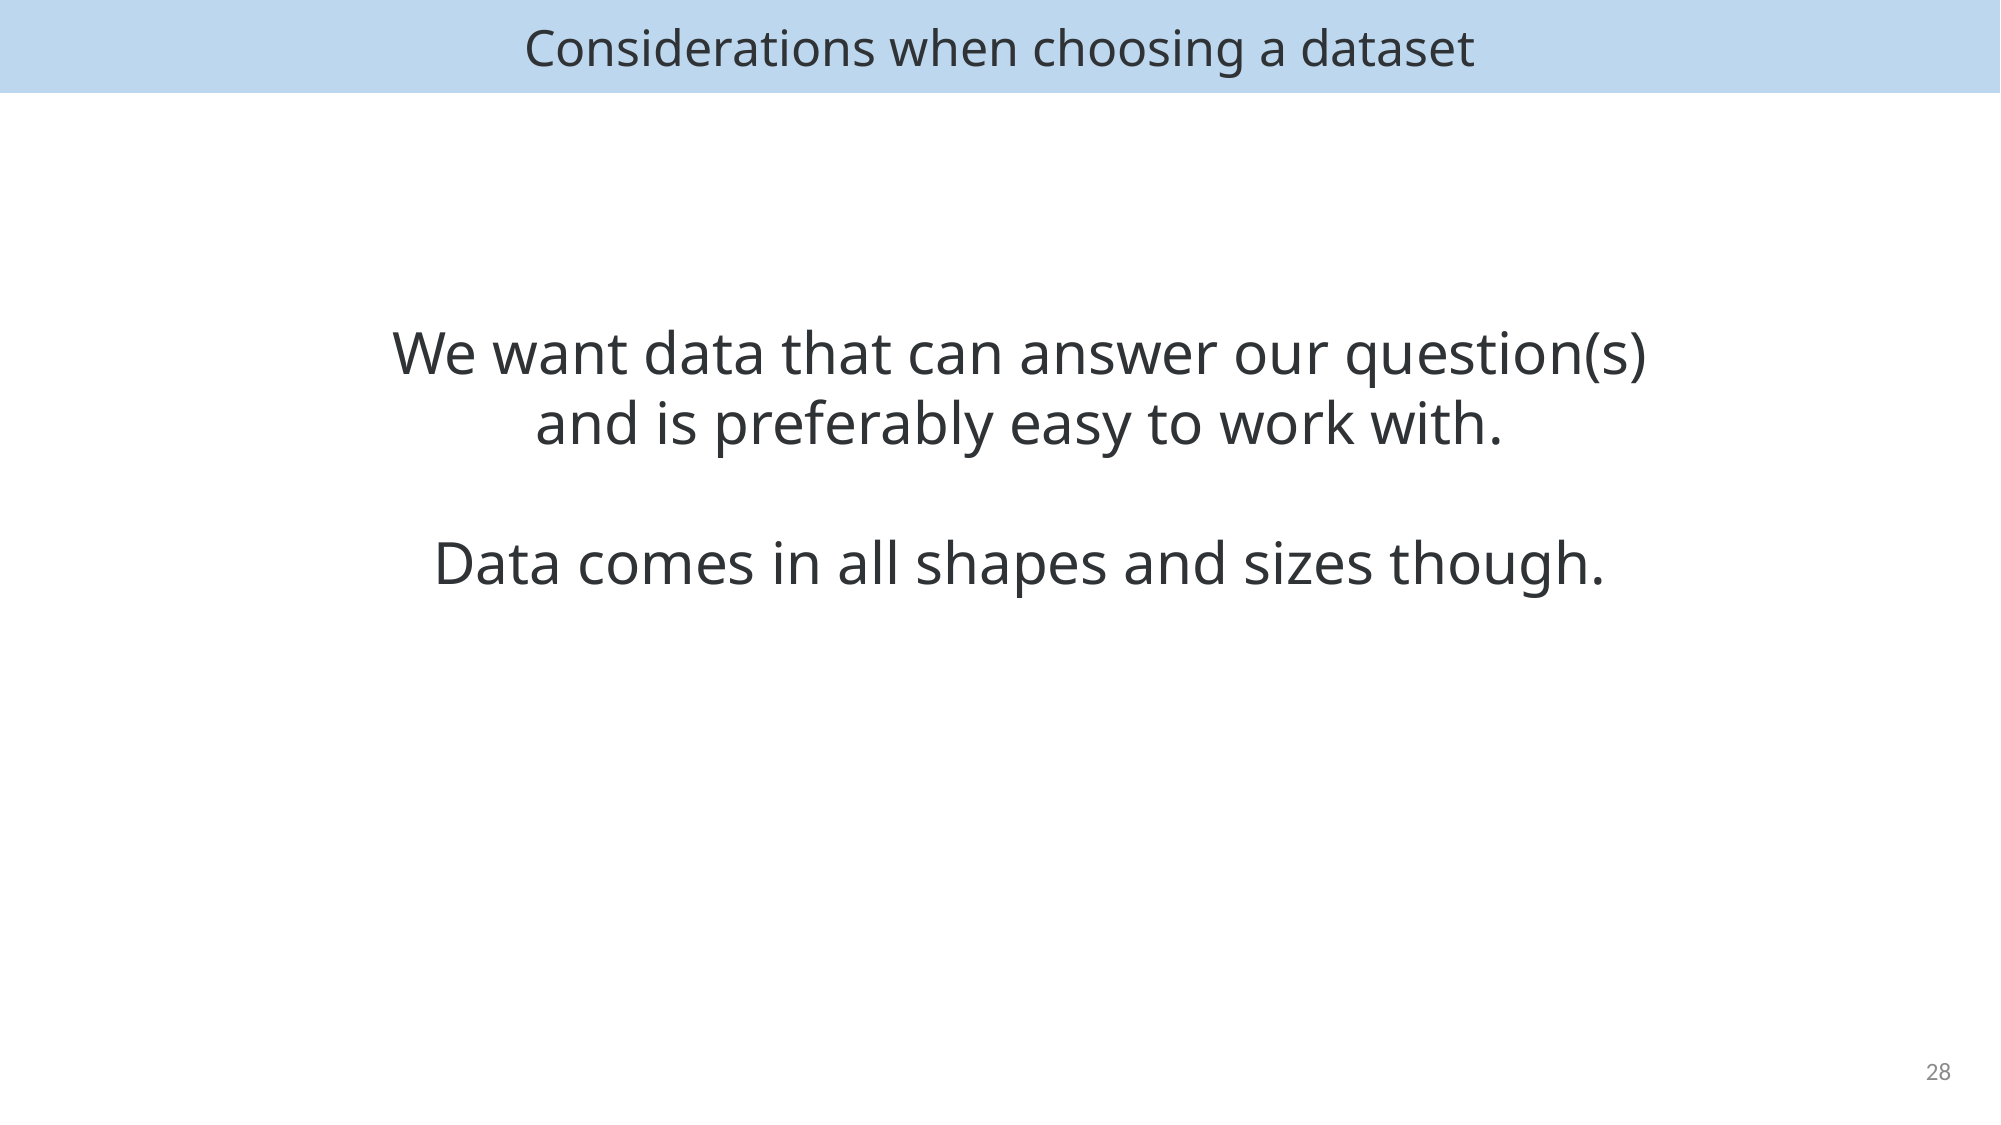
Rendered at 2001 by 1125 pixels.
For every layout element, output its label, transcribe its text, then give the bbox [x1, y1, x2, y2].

text_box [0, 0, 2000, 94]
slide_number 28 [1883, 1040, 1967, 1101]
text_box We want data that can answer our question(s) and is preferably easy to work with. Data comes in all shapes and sizes though. [338, 308, 1701, 604]
text_box Considerations when choosing a dataset [318, 8, 1682, 84]
